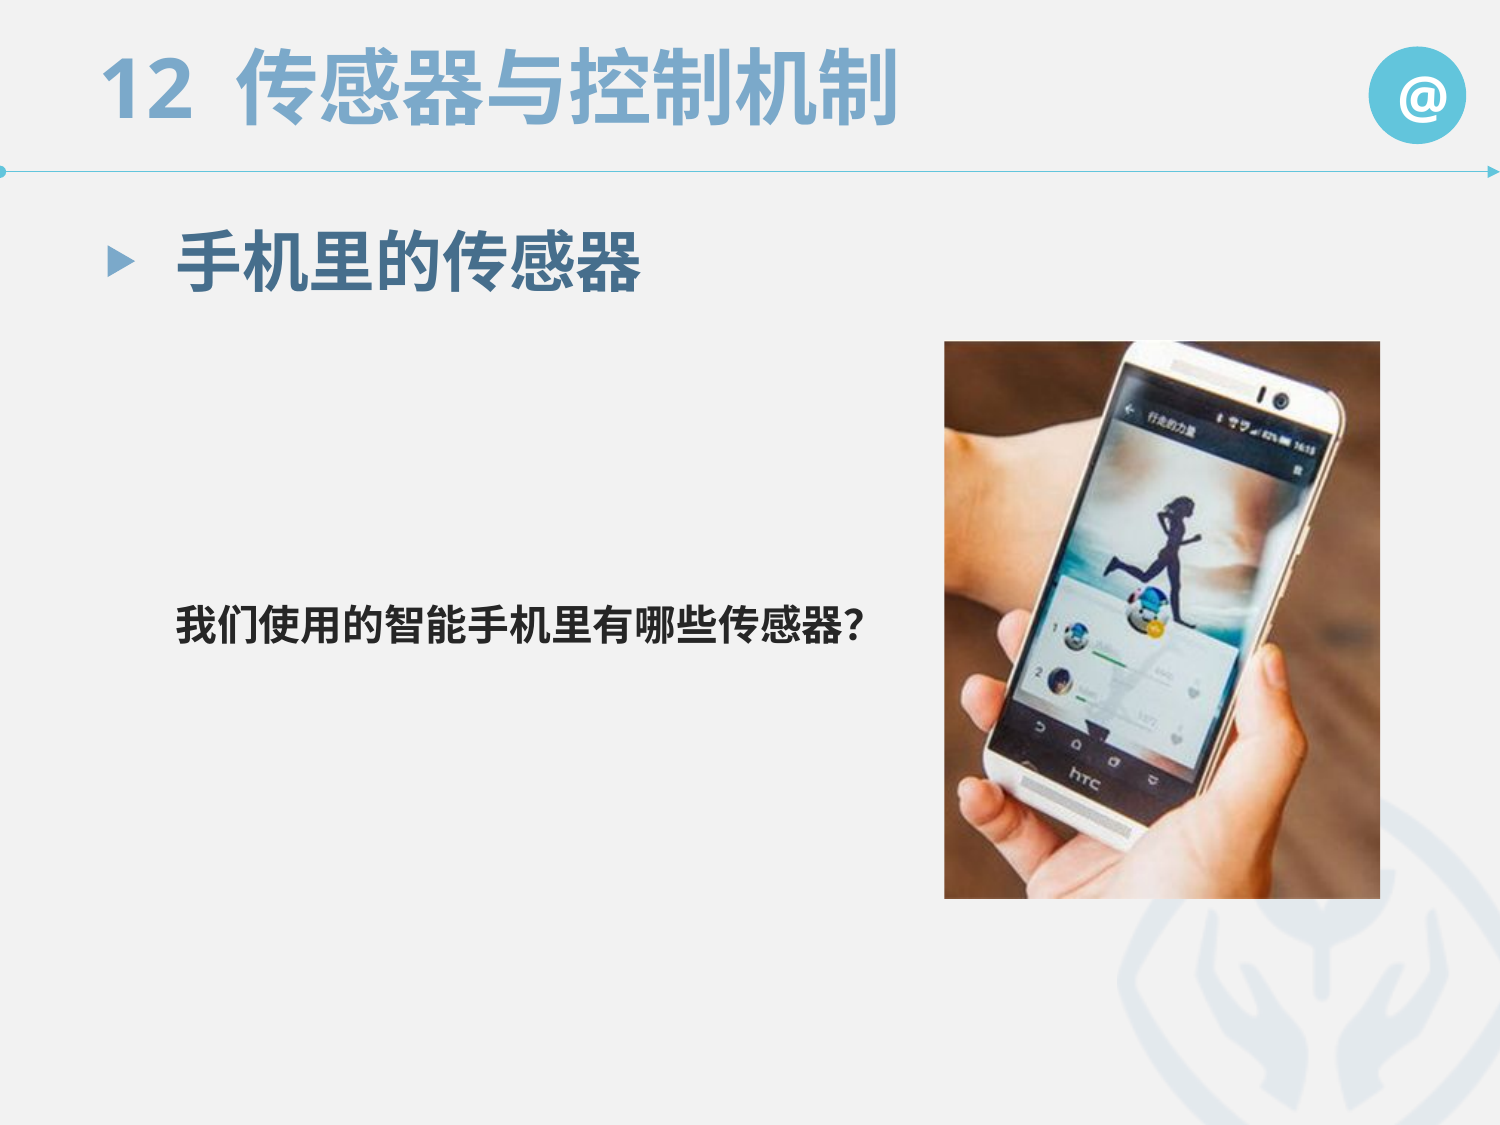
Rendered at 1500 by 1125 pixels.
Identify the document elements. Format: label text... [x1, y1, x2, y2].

picture [944, 340, 1500, 1125]
text_box 手机里的传感器 [160, 212, 1190, 307]
text_box [106, 243, 138, 279]
text_box 我们使用的智能手机里有哪些传感器？ [160, 581, 944, 657]
